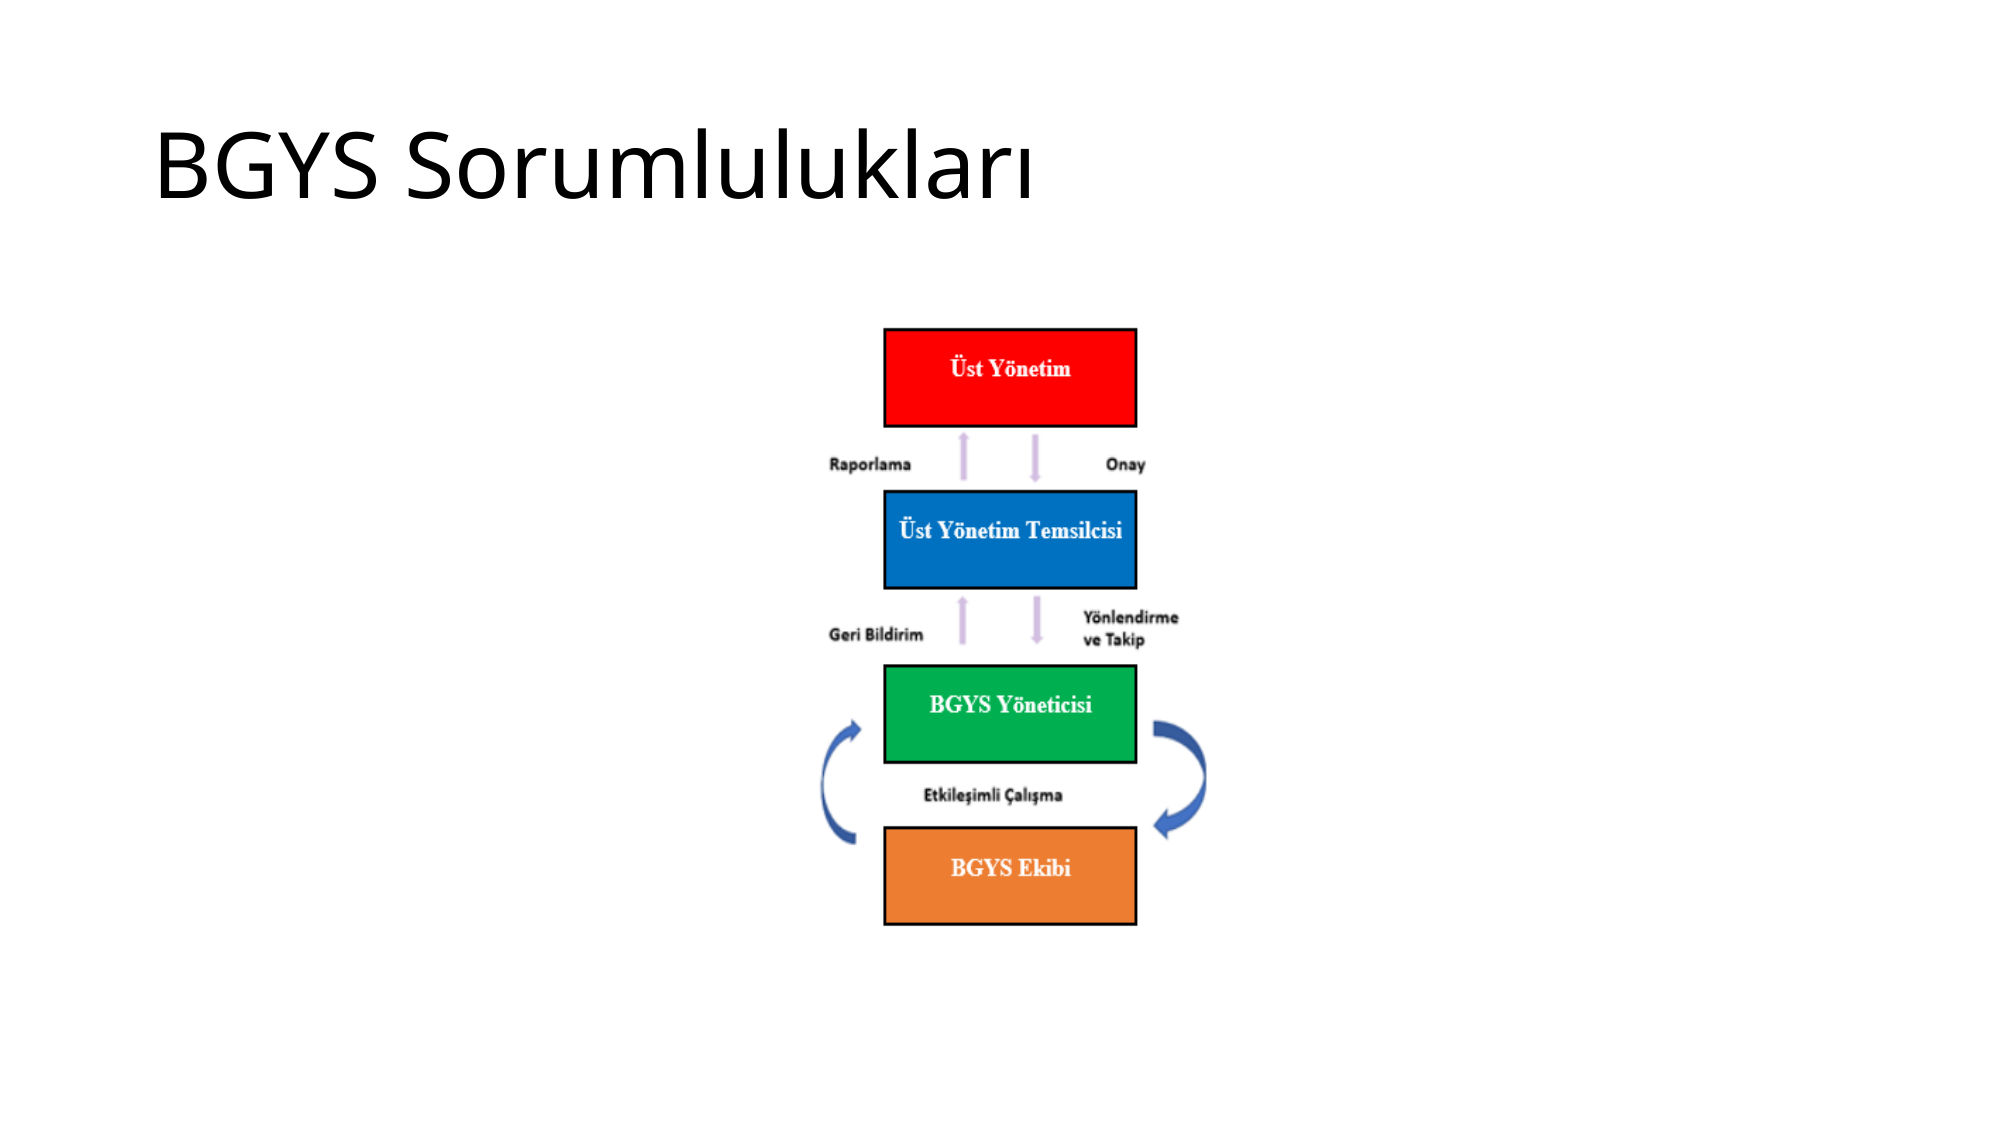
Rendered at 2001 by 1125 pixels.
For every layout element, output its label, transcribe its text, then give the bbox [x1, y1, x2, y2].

title BGYS Sorumlulukları [137, 59, 1863, 278]
picture [751, 277, 1249, 979]
